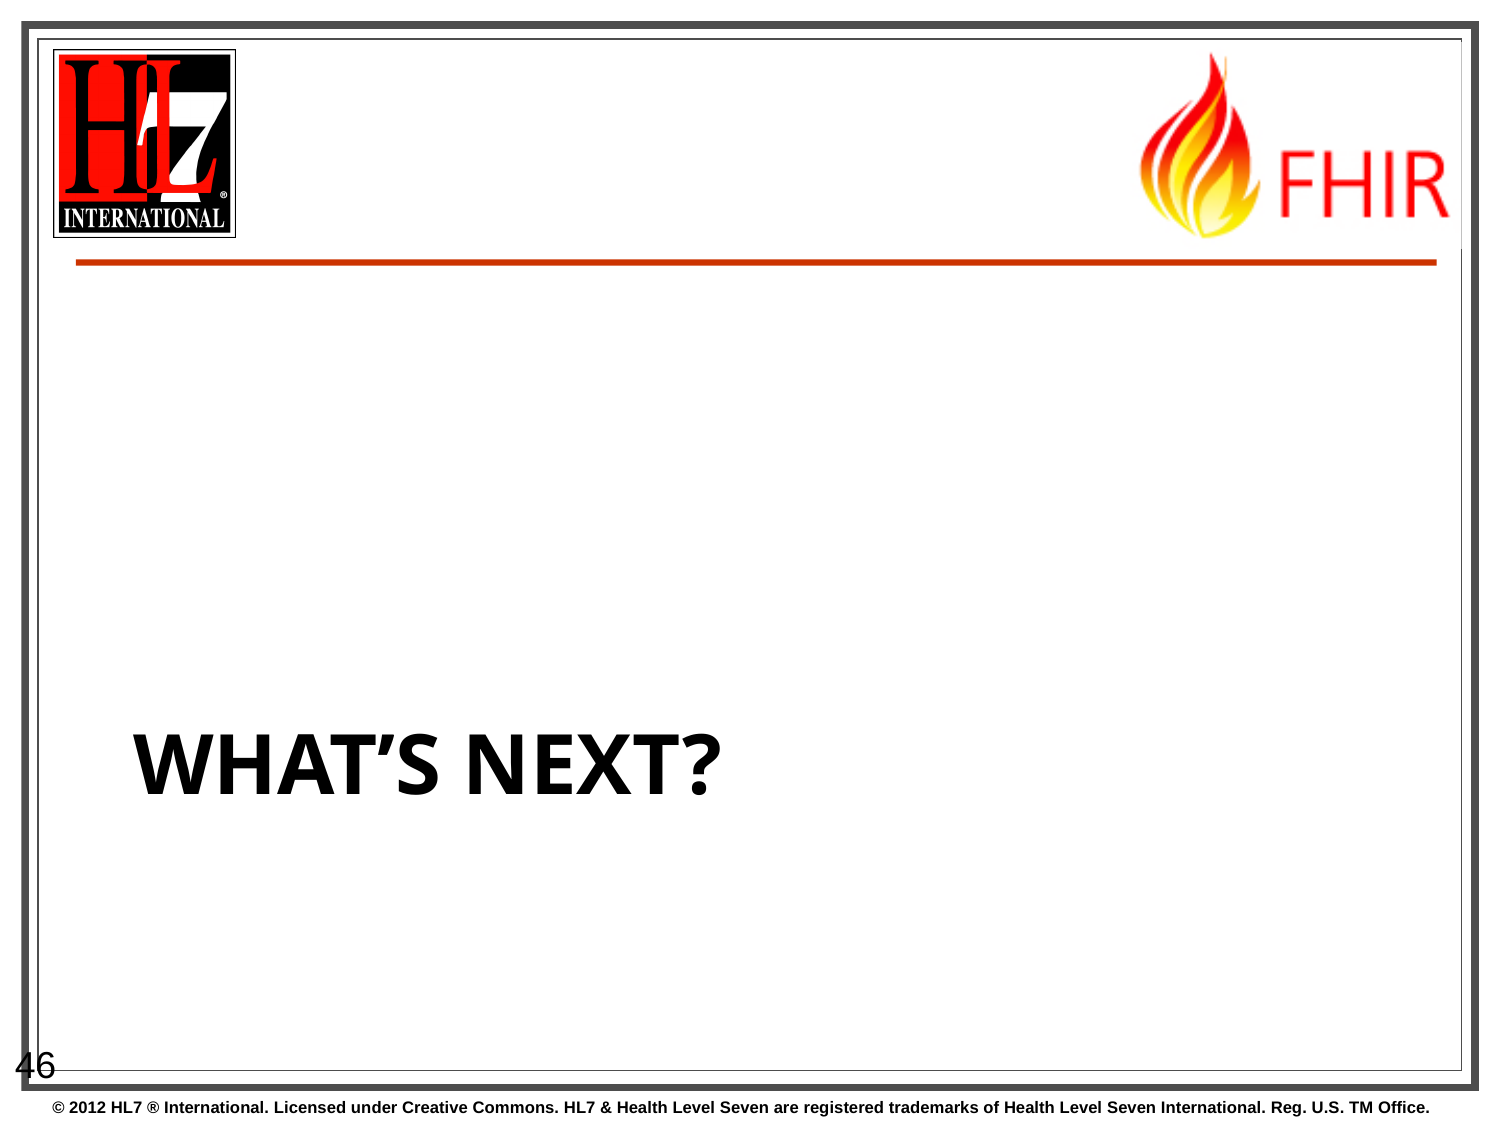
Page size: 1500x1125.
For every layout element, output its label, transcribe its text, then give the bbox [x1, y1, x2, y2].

slide_number 46 [0, 1034, 119, 1071]
title What’s next? [118, 722, 1394, 947]
picture [53, 49, 236, 238]
picture [1128, 42, 1462, 249]
